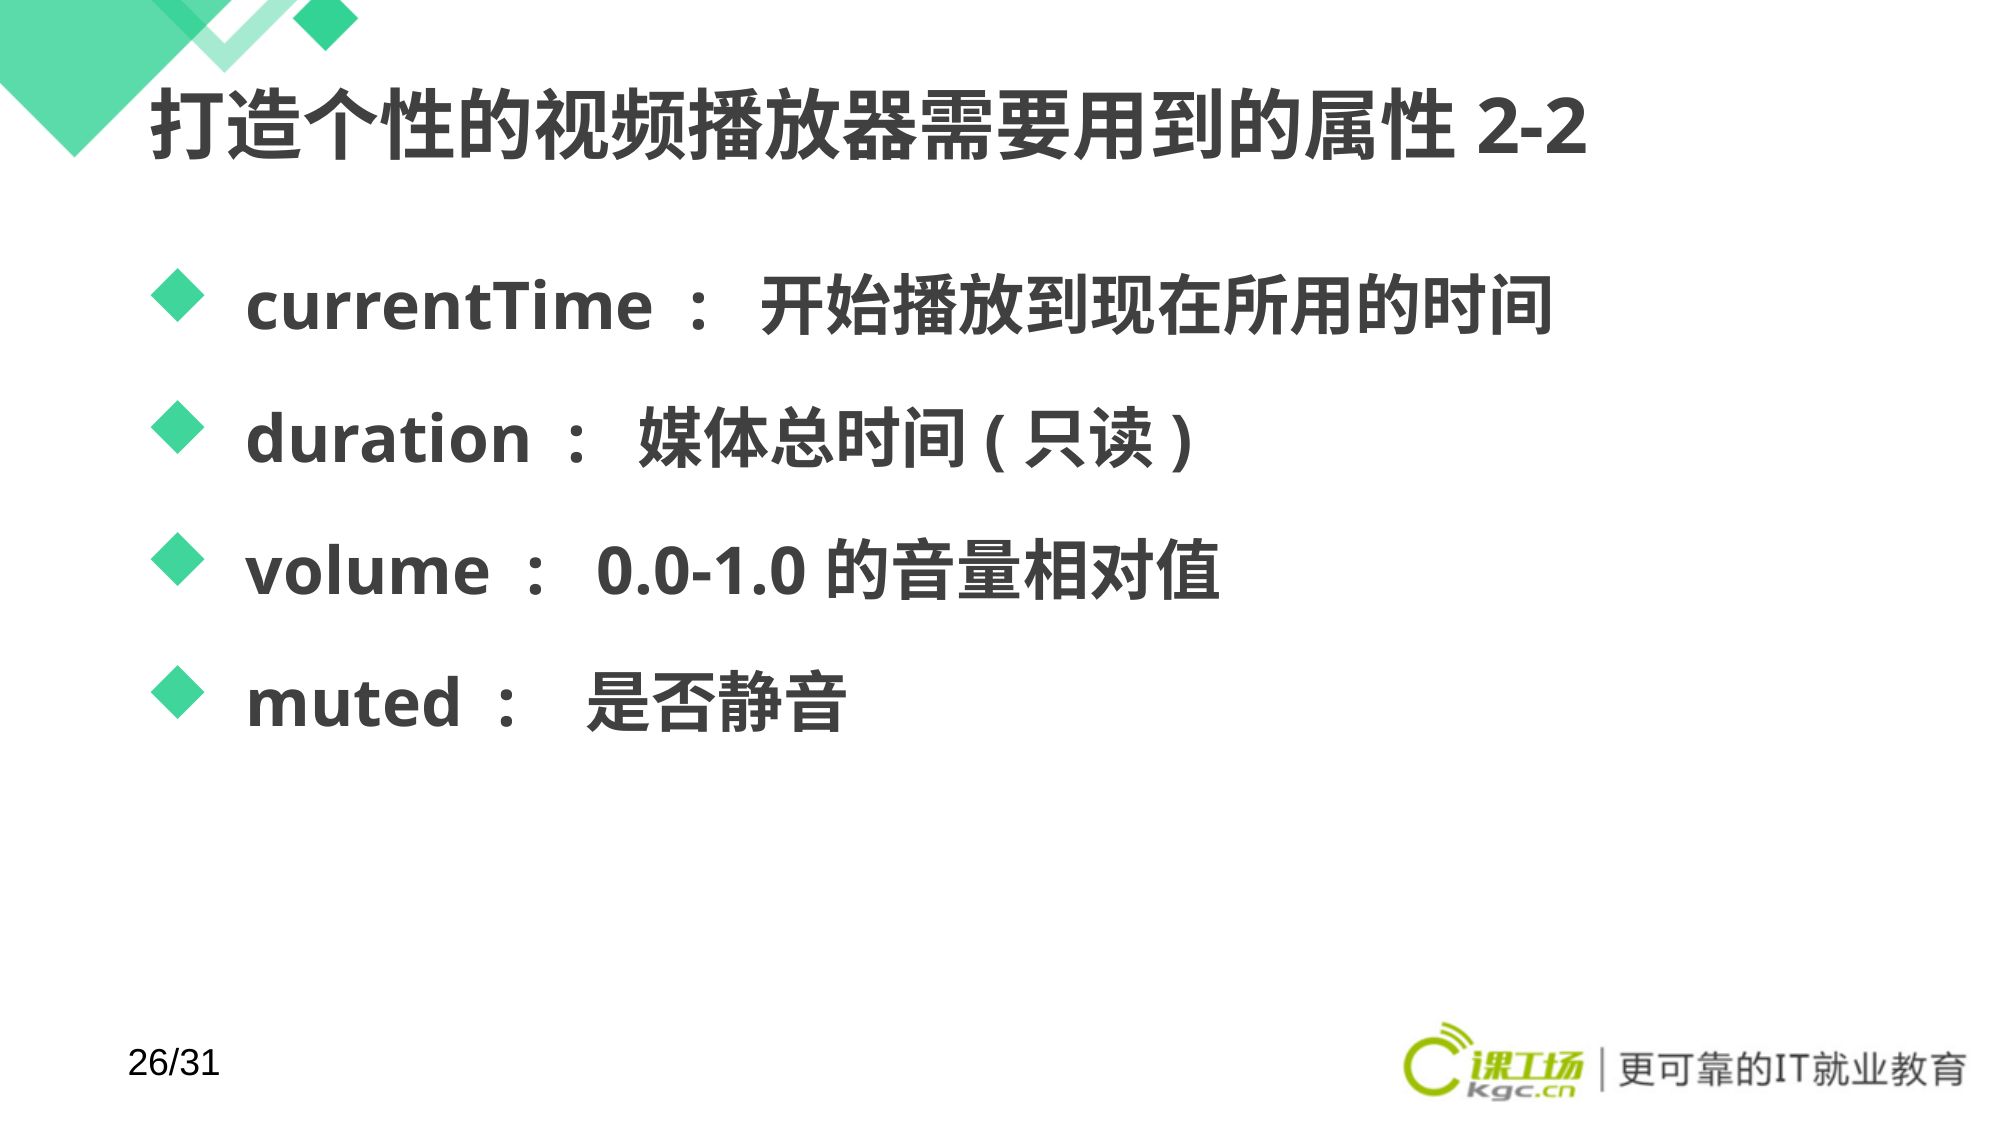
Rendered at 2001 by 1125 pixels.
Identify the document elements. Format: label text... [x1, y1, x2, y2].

title 打造个性的视频播放器需要用到的属性2-2 [129, 45, 1692, 201]
list currentTime : 开始播放到现在所用的时间 duration : 媒体总时间(只读) volume : 0.0-1.0的音量相对值 muted : 是否静音 [126, 214, 1880, 1006]
picture [0, 0, 2000, 1125]
